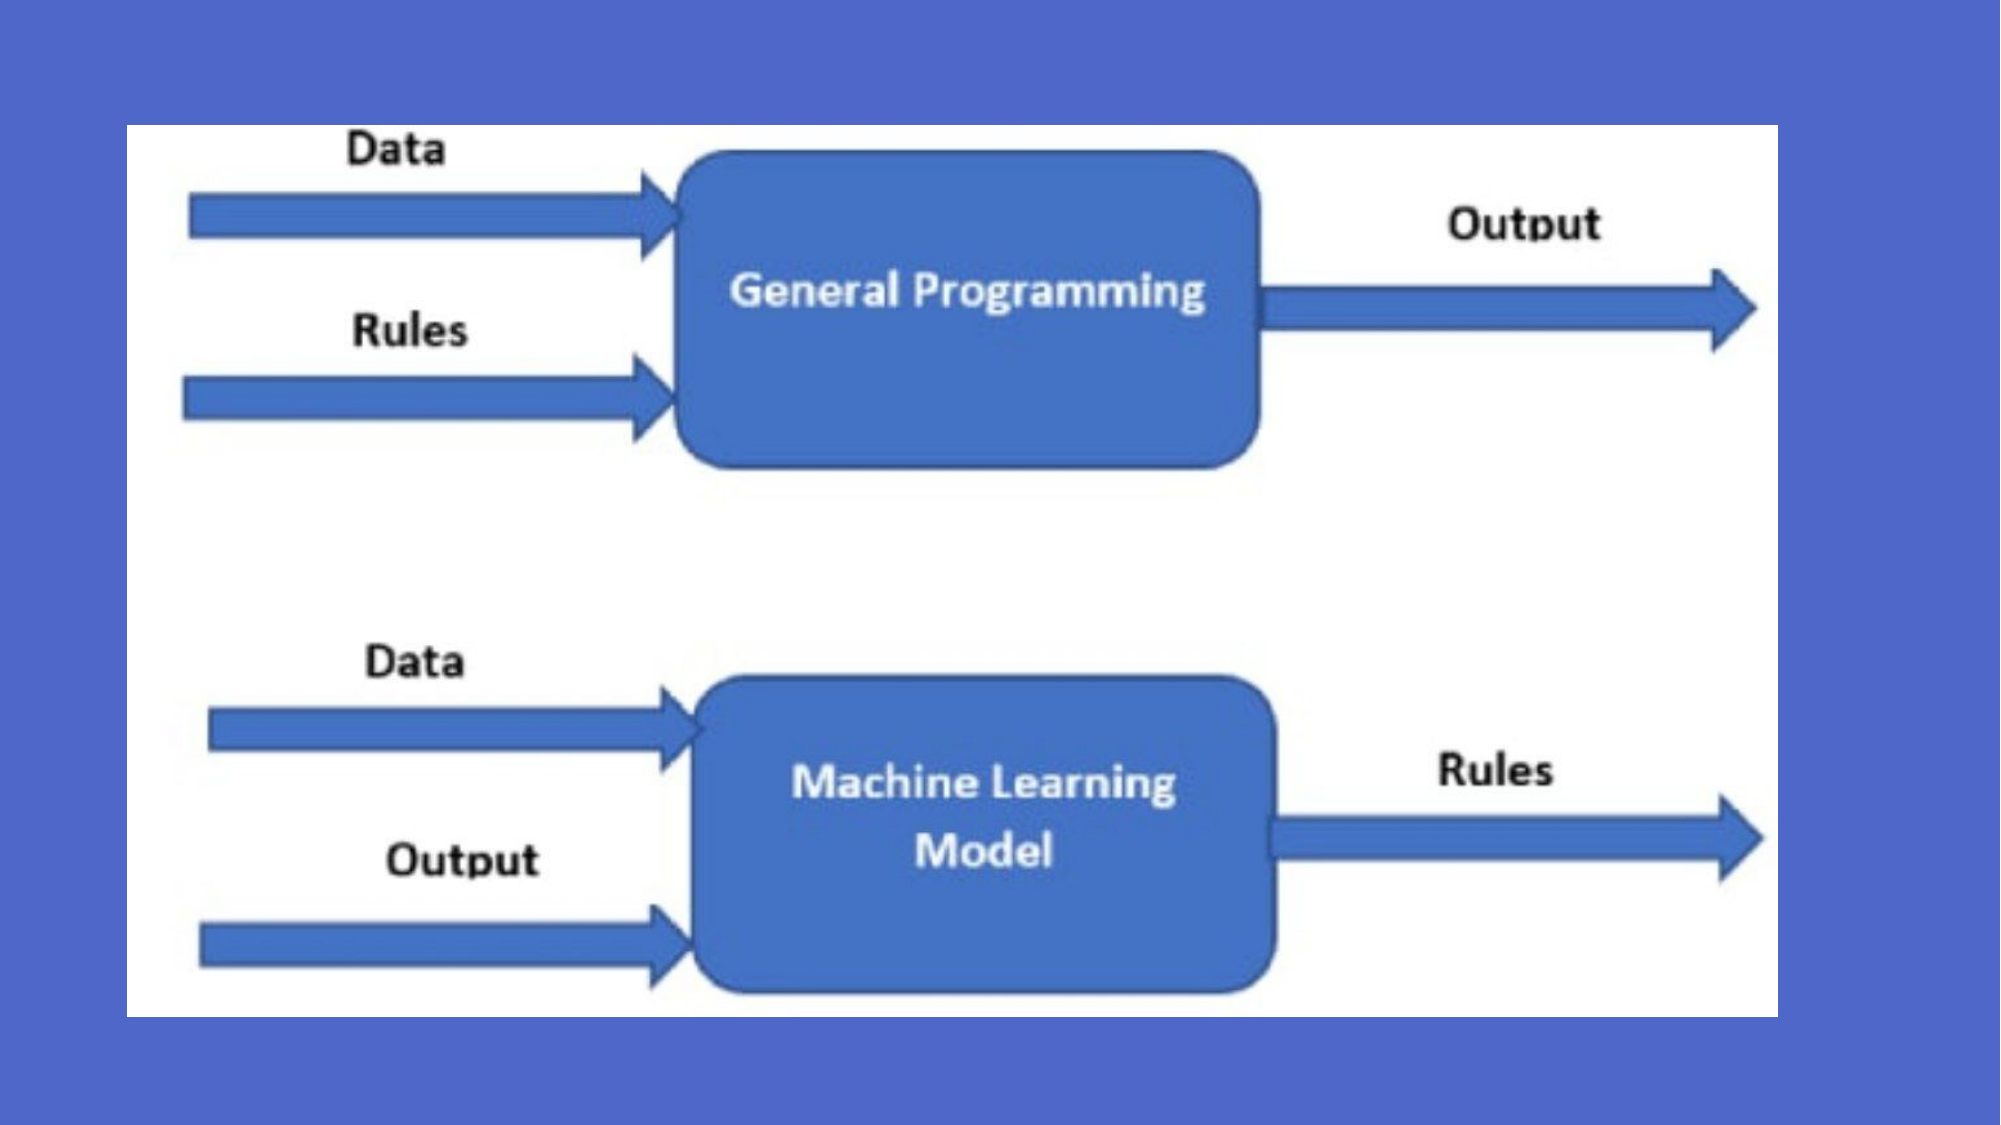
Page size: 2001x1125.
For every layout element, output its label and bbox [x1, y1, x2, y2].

picture [127, 125, 1778, 1017]
